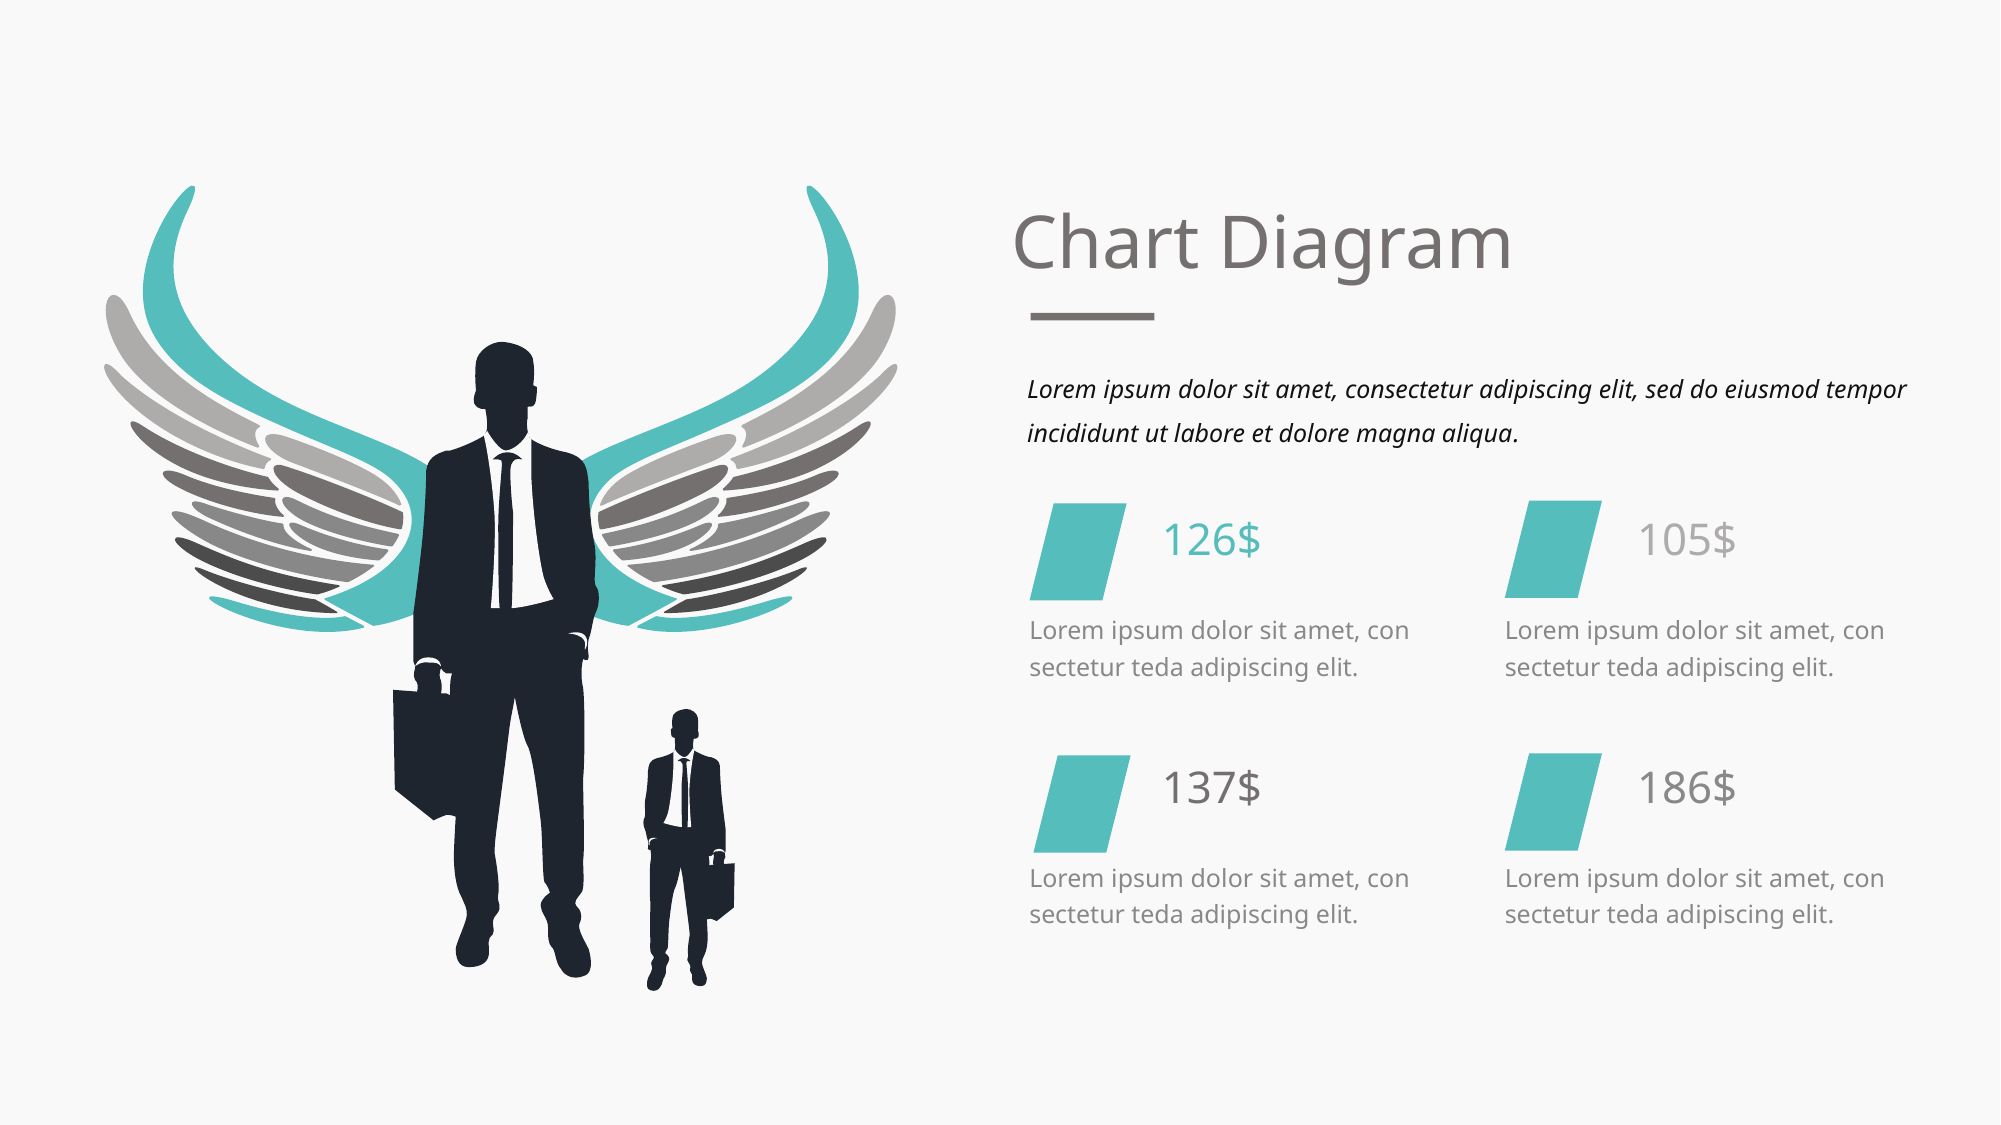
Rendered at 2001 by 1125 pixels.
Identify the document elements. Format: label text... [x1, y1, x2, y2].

text_box Lorem ipsum dolor sit amet, con sectetur teda adipiscing elit. [1029, 856, 1478, 929]
text_box [1030, 312, 1155, 321]
text_box [1503, 499, 1604, 599]
text_box 105$ [1637, 501, 1738, 565]
text_box Lorem ipsum dolor sit amet, con sectetur teda adipiscing elit. [1504, 856, 1953, 929]
text_box Chart Diagram [1011, 195, 1515, 283]
text_box [1032, 754, 1132, 854]
text_box Lorem ipsum dolor sit amet, consectetur adipiscing elit, sed do eiusmod tempor incididunt ut labore et dolore magna aliqua. [1027, 358, 1928, 448]
text_box [1503, 752, 1604, 852]
text_box [1028, 502, 1128, 602]
text_box Lorem ipsum dolor sit amet, con sectetur teda adipiscing elit. [1029, 609, 1478, 682]
text_box 137$ [1161, 749, 1263, 813]
text_box Lorem ipsum dolor sit amet, con sectetur teda adipiscing elit. [1504, 609, 1953, 682]
text_box 126$ [1161, 501, 1263, 565]
text_box 186$ [1637, 749, 1738, 813]
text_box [90, 133, 911, 992]
